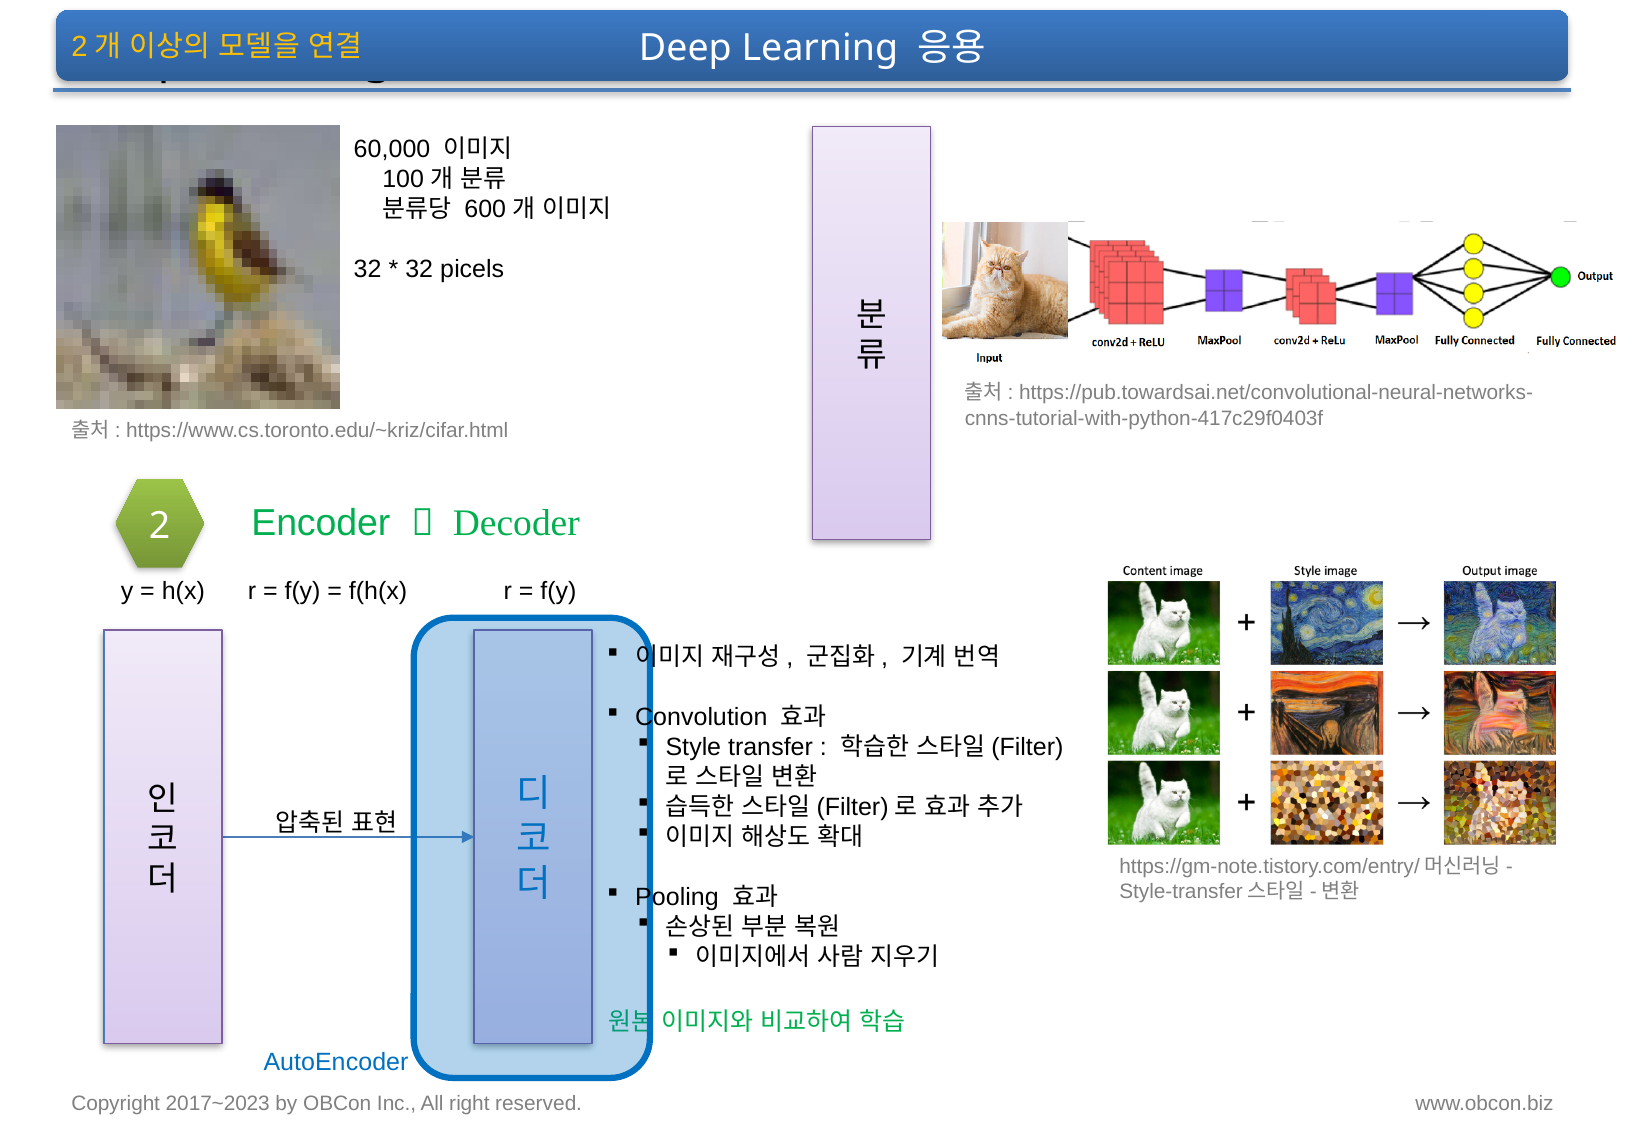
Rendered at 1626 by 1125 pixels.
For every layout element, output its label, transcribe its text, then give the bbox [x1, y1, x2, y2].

text_box AutoEncoder [60, 1038, 612, 1084]
text_box 인 코 더 [103, 629, 223, 1038]
text_box 출처: https://pub.towardsai.net/convolutional-neural-networks-cnns-tutorial-with-python-417c29f0403f [950, 371, 1569, 437]
text_box 압축된 표현 [245, 798, 428, 836]
text_box 2개 이상의 모델을 연결 [56, 20, 553, 70]
text_box r = f(y) = f(h(x) [191, 566, 464, 612]
text_box Deep Learning 응용 [56, 10, 1569, 81]
text_box r = f(y) [481, 566, 600, 612]
picture [56, 125, 341, 410]
picture [941, 221, 1616, 364]
text_box https://gm-note.tistory.com/entry/머신러닝-Style-transfer스타일-변환 [1104, 845, 1570, 911]
text_box 출처: https://www.cs.toronto.edu/~kriz/cifar.html [57, 409, 600, 449]
text_box 원본 이미지와 비교하여 학습 [652, 1038, 967, 1044]
text_box y = h(x) [103, 566, 191, 612]
text_box 분 류 [812, 126, 931, 540]
text_box 2 [115, 479, 205, 566]
text_box Encoder  Decoder [191, 490, 676, 551]
text_box 이미지 재구성, 군집화, 기계 번역 Convolution 효과 Style transfer : 학습한 스타일(Filter)로 스타일 변환 습득한 스타일(Filter)로 효과 추가 이미지 해상도 확대 Pooling 효과 손상된 부분 복원 이미지에서 사람 지우기 [592, 633, 1095, 1038]
text_box 60,000 이미지 100개 분류 분류당 600개 이미지 32 * 32 picels [342, 125, 659, 290]
picture [1104, 562, 1560, 850]
text_box [411, 615, 652, 1081]
